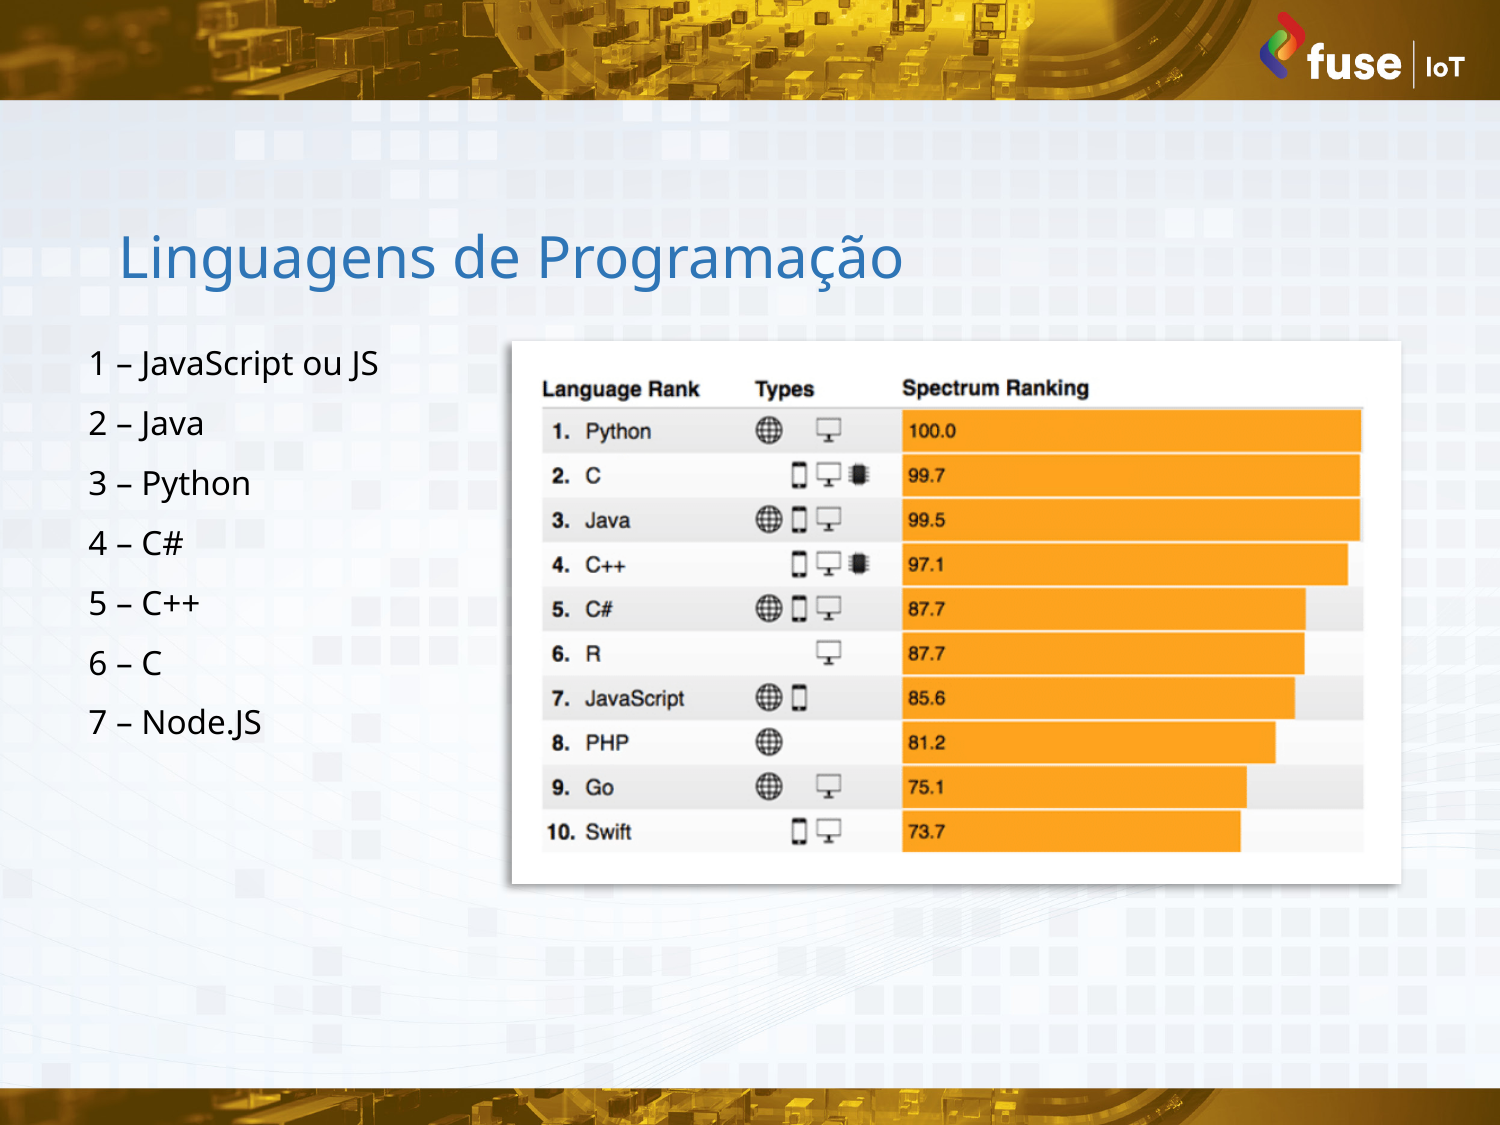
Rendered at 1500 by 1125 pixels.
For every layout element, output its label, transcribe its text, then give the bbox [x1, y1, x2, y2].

picture [0, 0, 1500, 1125]
text_box Linguagens de Programação [104, 213, 920, 298]
text_box 1 – JavaScript ou JS 2 – Java 3 – Python 4 – C# 5 – C++ 6 – C 7 – Node.JS [73, 314, 545, 749]
